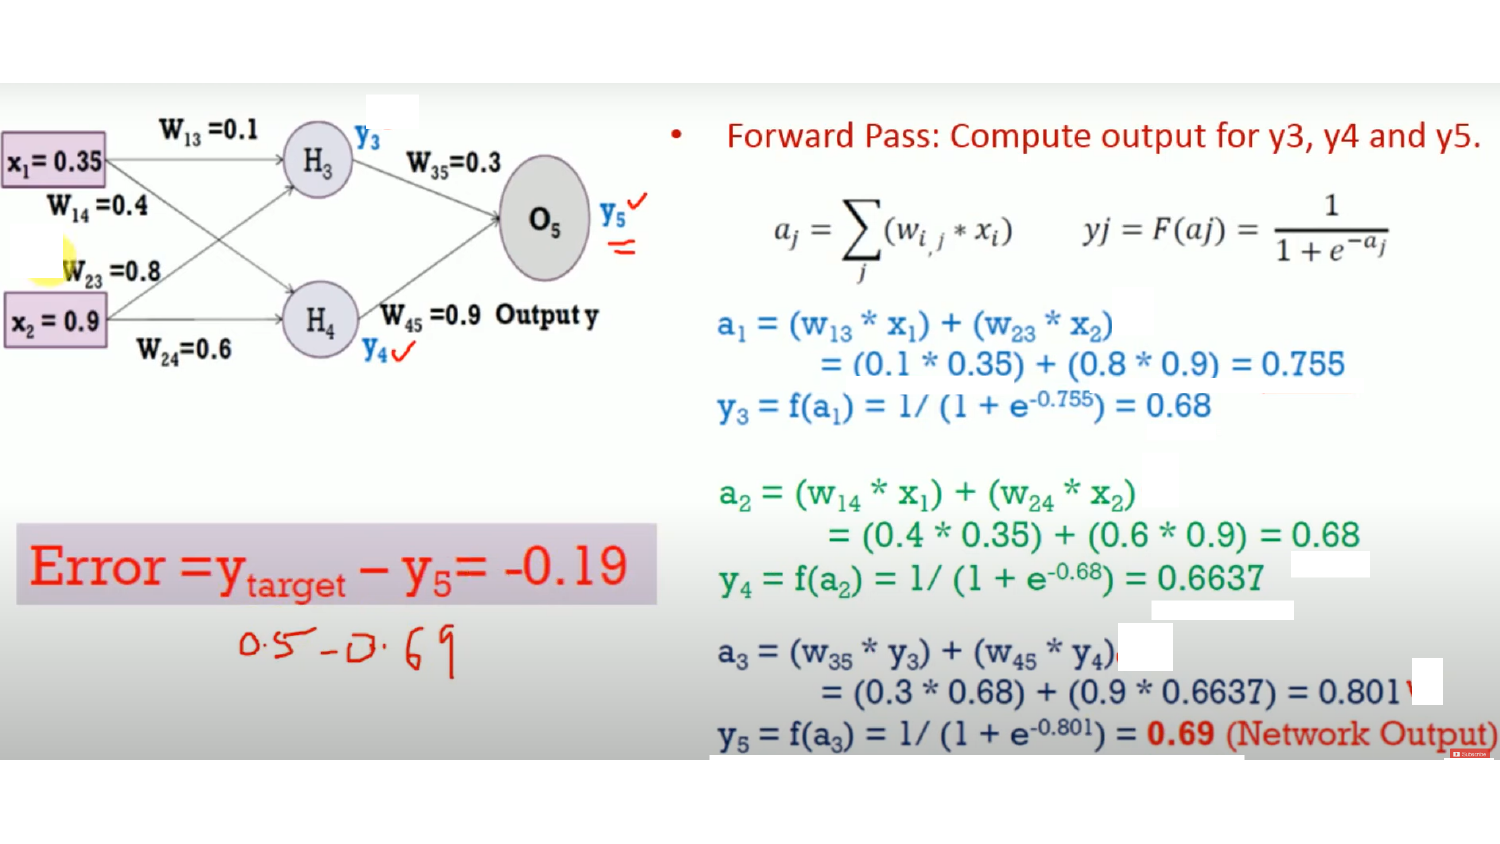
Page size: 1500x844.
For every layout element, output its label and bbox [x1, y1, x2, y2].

picture [0, 83, 1500, 761]
